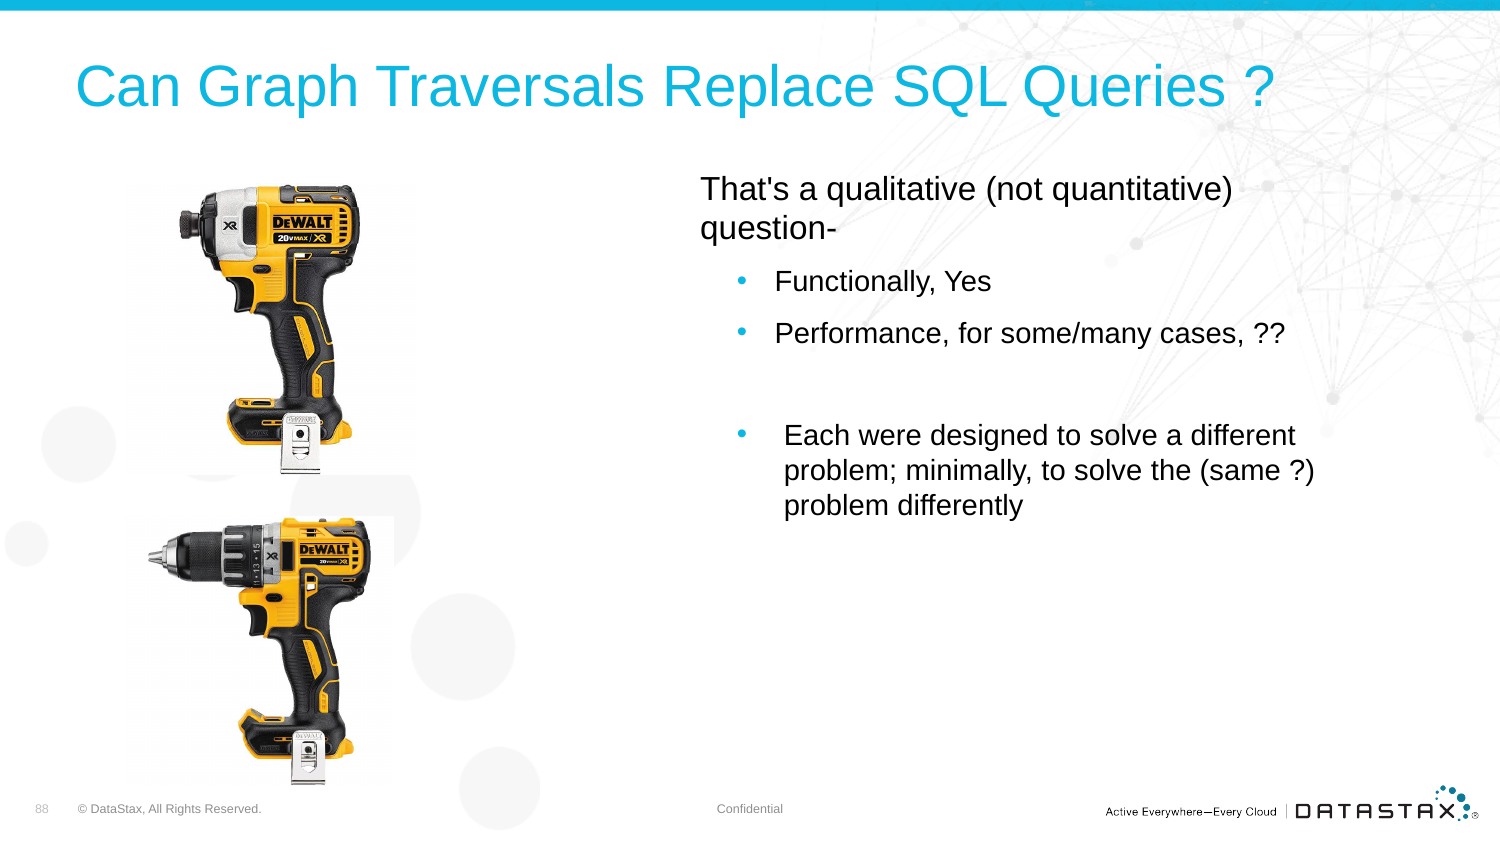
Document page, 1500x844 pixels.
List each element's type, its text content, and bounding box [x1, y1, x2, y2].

list That's a qualitative (not quantitative) question- Functionally, Yes Performance, for some/many cases, ?? Each were designed to solve a different problem; minimally, to solve the (same ?) problem differently [699, 159, 1396, 730]
slide_number © DataStax, All Rights Reserved. [77, 785, 416, 831]
title Can Graph Traversals Replace SQL Queries ? [75, 44, 1425, 135]
slide_number 88 [13, 785, 64, 831]
picture [123, 516, 394, 786]
footer Confidential [496, 785, 1004, 831]
picture [1085, 764, 1499, 844]
picture [1085, 2, 1094, 8]
picture [124, 183, 416, 476]
